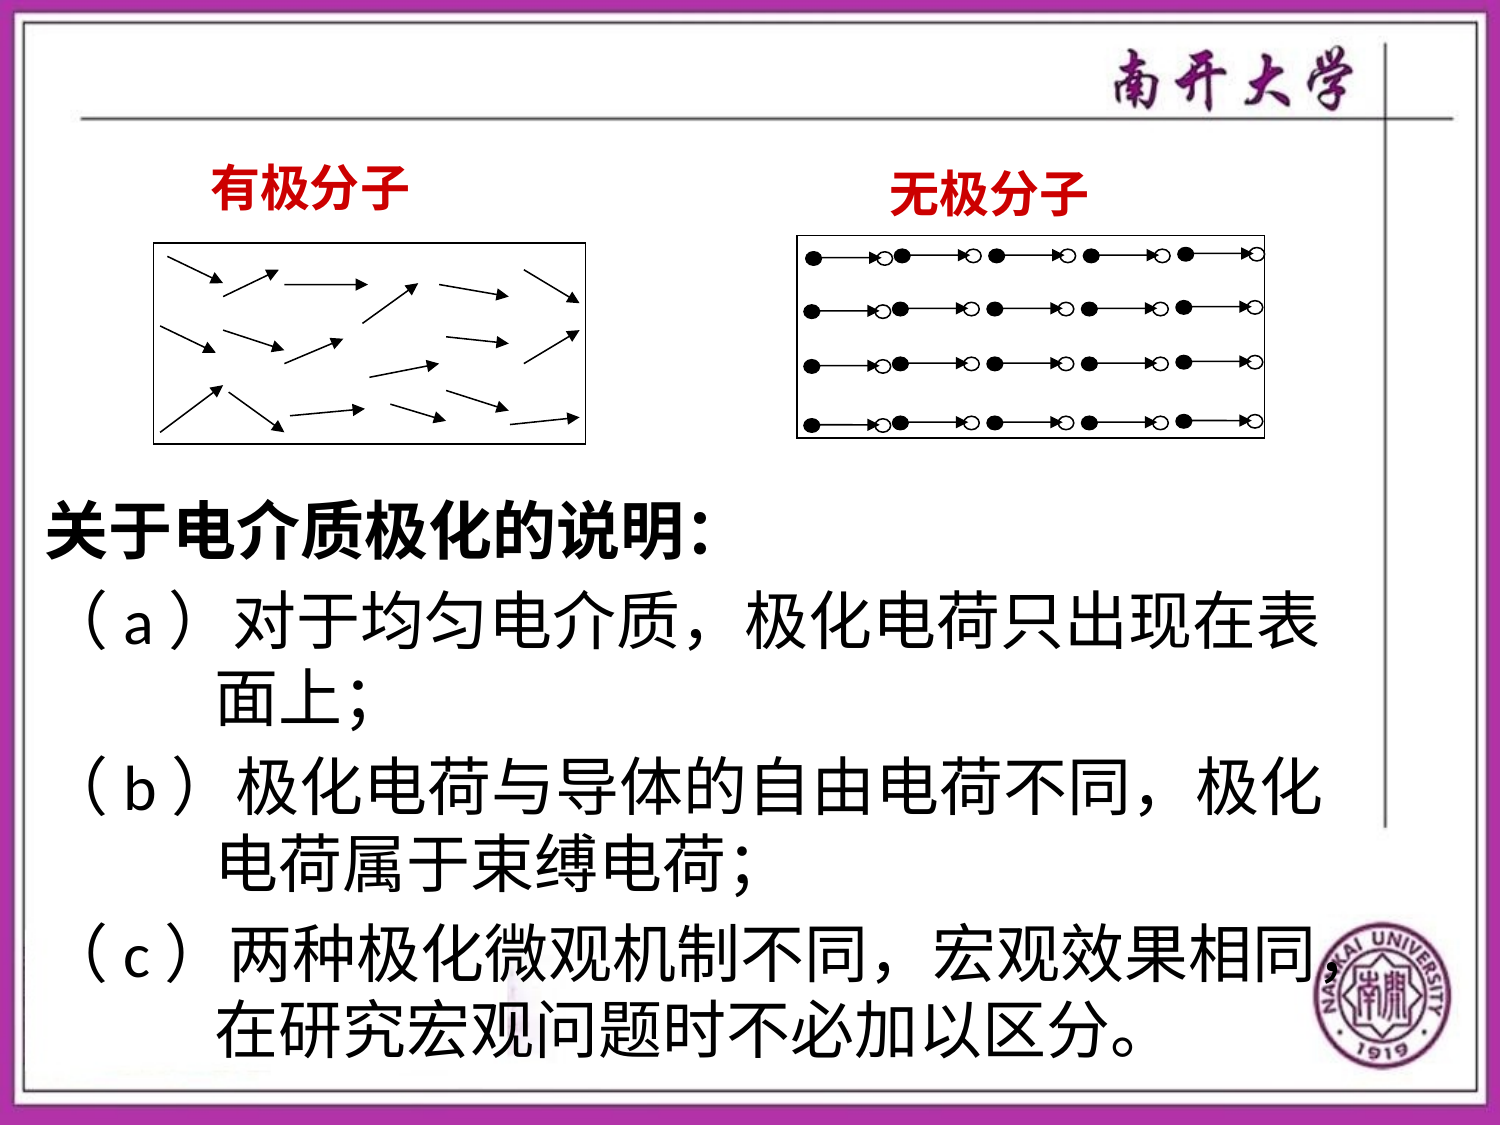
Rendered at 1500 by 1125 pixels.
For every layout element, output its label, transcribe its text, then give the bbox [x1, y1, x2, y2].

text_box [1175, 414, 1264, 429]
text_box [803, 418, 891, 433]
picture [0, 0, 1500, 1125]
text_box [986, 302, 1075, 316]
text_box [153, 148, 586, 445]
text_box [1081, 415, 1169, 430]
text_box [892, 415, 980, 430]
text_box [986, 356, 1075, 371]
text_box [803, 359, 891, 374]
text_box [1175, 300, 1264, 315]
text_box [805, 251, 893, 266]
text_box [892, 302, 980, 316]
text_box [1083, 248, 1171, 263]
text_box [1175, 355, 1264, 370]
list 关于电介质极化的说明： （a）对于均匀电介质，极化电荷只出现在表面上； （b）极化电荷与导体的自由电荷不同，极化电荷属于束缚电荷； （c）两种极化微观机制不同，宏观效果相同，在研究宏观问题时不必加以区分。 [29, 125, 1377, 1083]
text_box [1177, 247, 1265, 262]
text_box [988, 248, 1076, 263]
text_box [986, 415, 1075, 430]
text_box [1081, 356, 1169, 371]
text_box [892, 356, 980, 371]
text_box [894, 248, 982, 263]
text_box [803, 304, 891, 319]
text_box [1081, 302, 1169, 316]
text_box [796, 154, 1265, 439]
